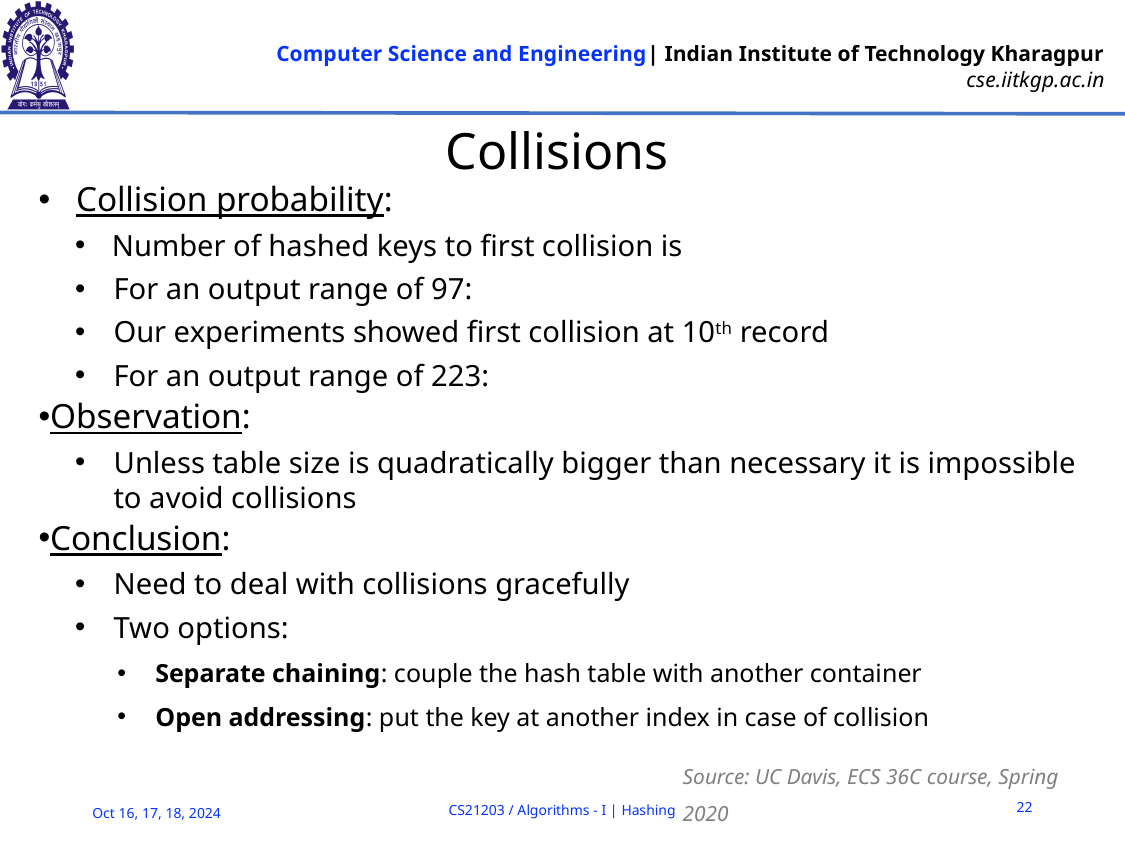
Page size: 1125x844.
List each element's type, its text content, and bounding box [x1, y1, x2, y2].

footer CS21203 / Algorithms - I | Hashing [185, 787, 940, 833]
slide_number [77, 798, 274, 844]
title Collisions [35, 78, 1078, 221]
text_box Source: UC Davis, ECS 36C course, Spring 2020 [668, 775, 1121, 802]
slide_number 22 [992, 802, 1048, 831]
picture [1, 1, 74, 110]
